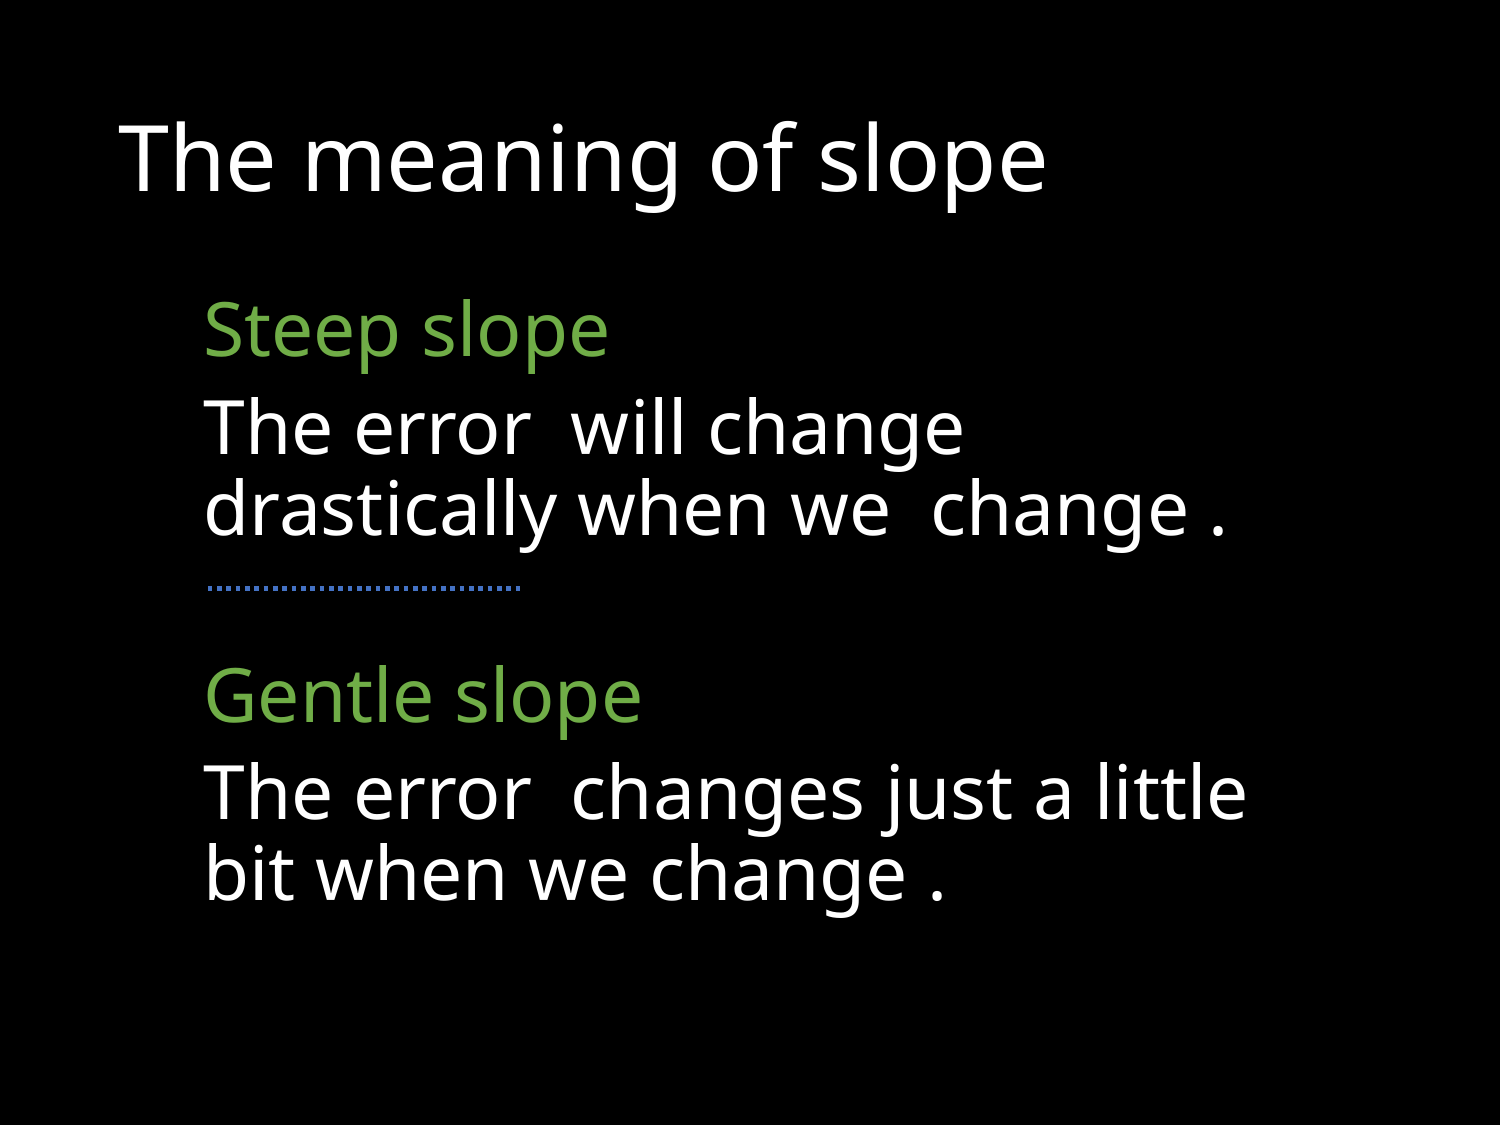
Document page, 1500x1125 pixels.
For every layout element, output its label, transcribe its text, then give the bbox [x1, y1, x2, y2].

text_box The meaning of slope [103, 53, 1397, 271]
